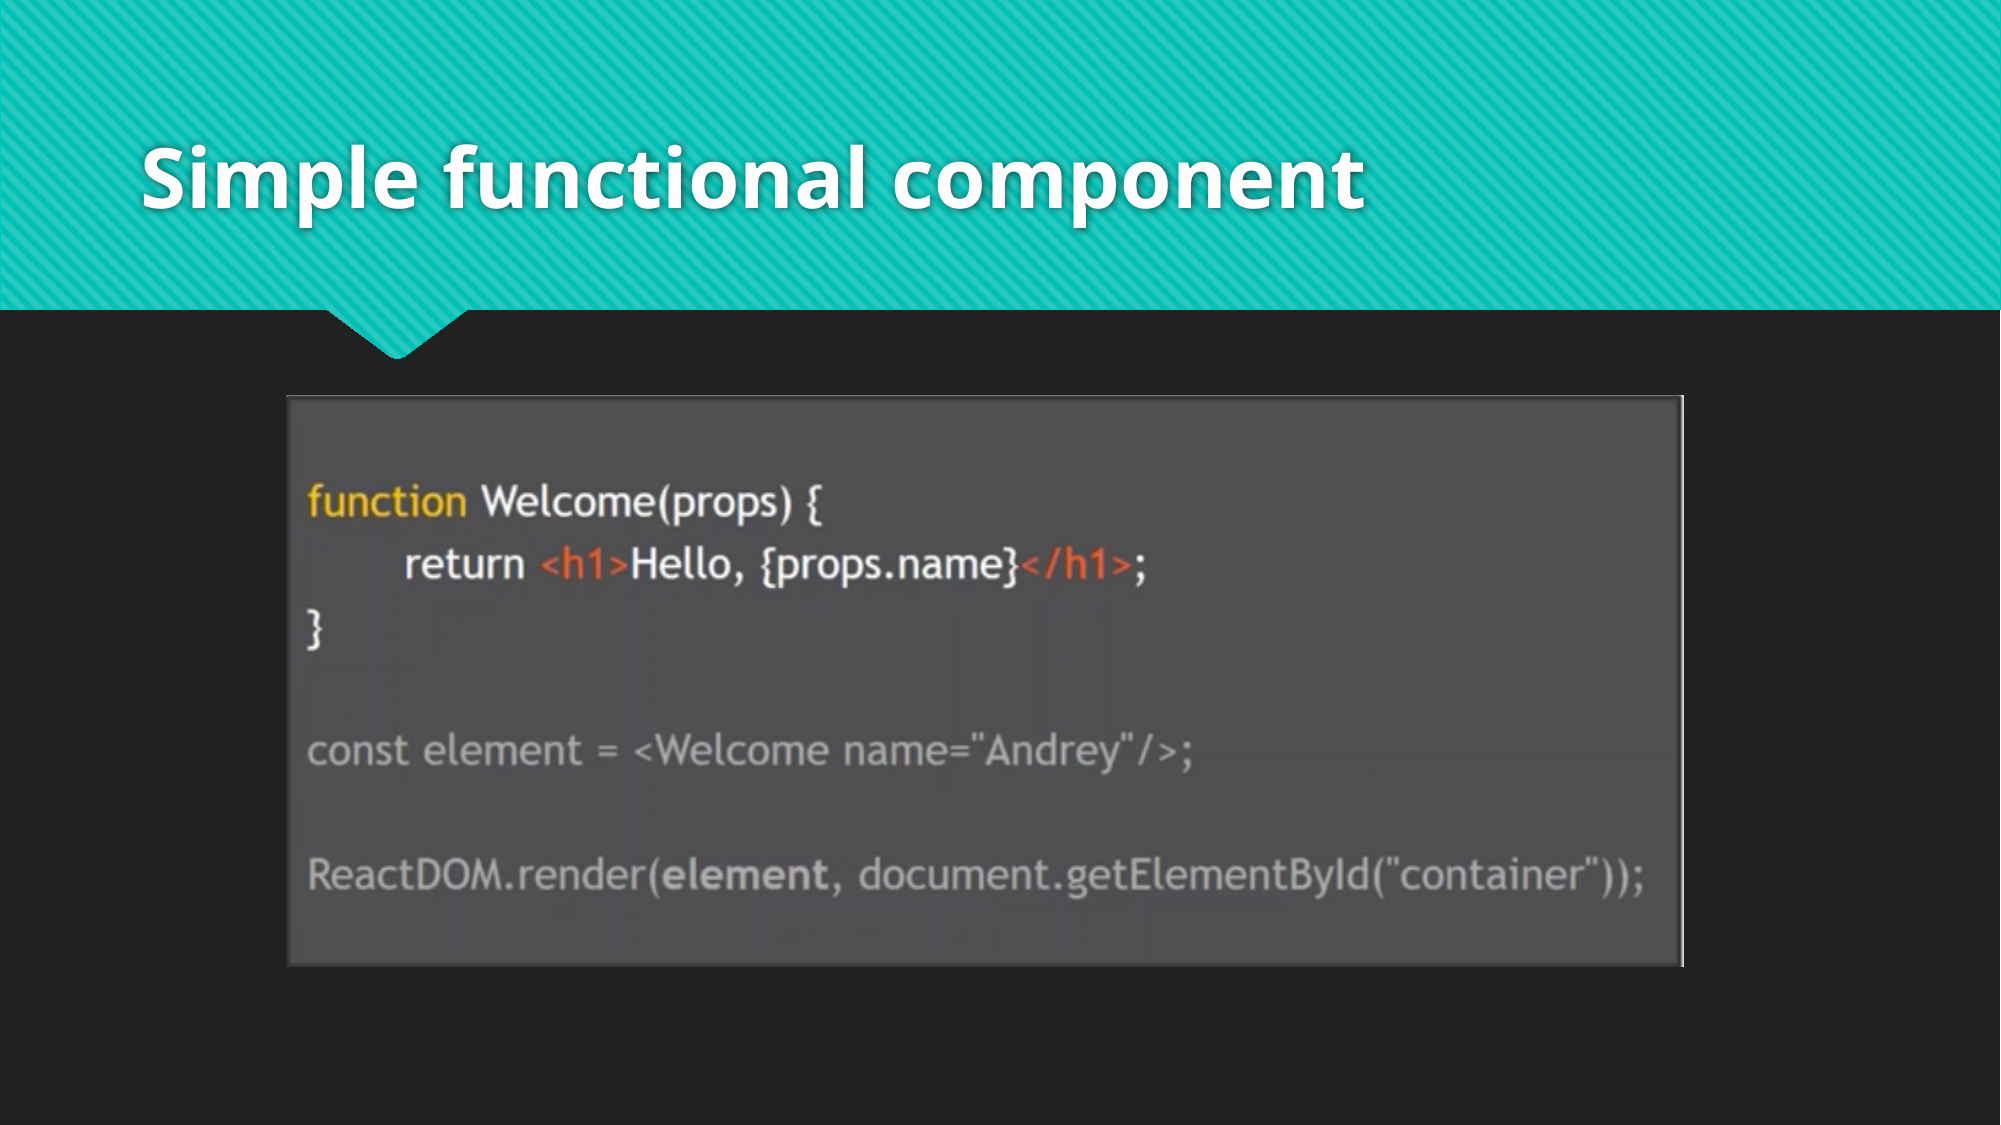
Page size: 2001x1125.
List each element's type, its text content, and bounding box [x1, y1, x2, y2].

picture [1, 0, 2000, 358]
picture [286, 395, 1685, 967]
title Simple functional component [132, 72, 1868, 234]
